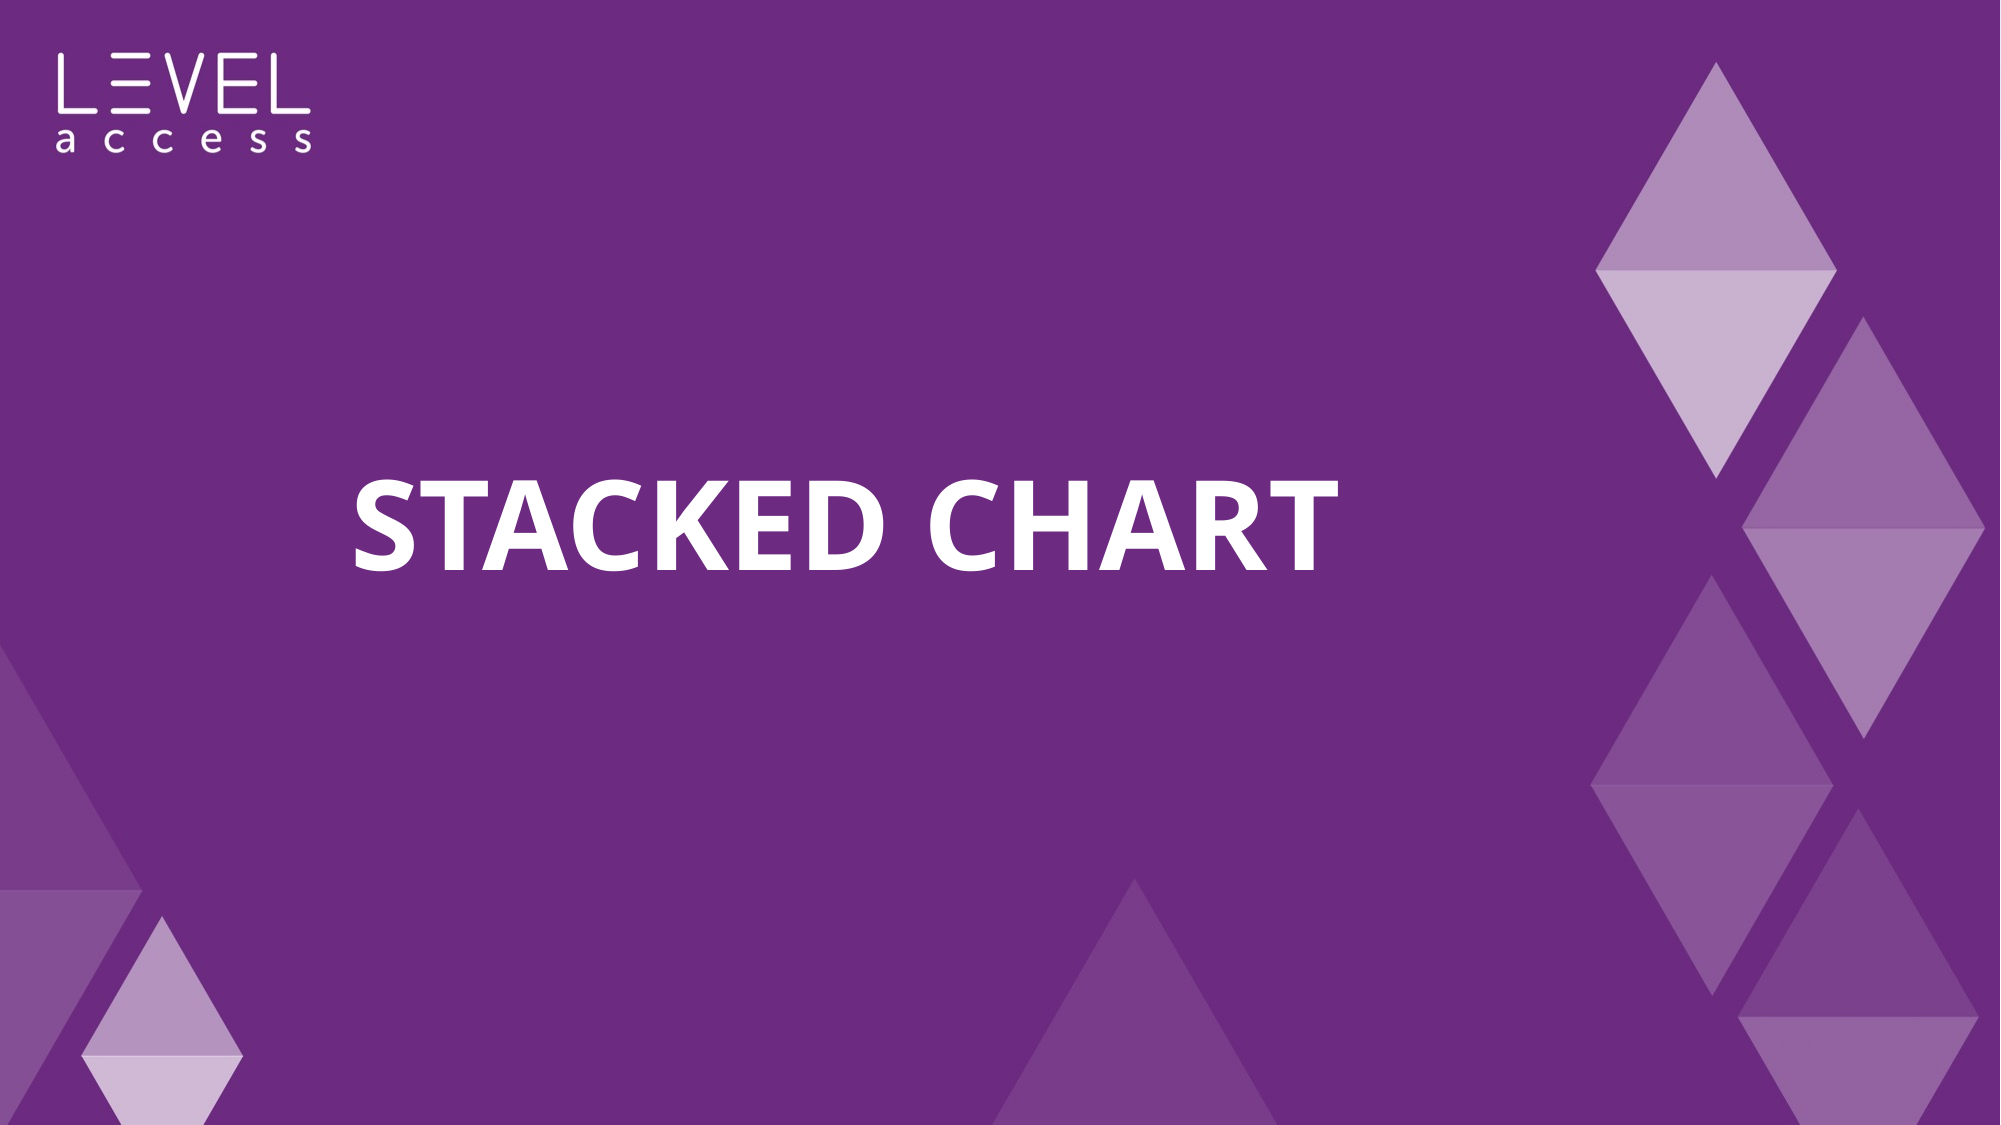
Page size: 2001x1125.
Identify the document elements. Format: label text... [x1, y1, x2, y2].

title Stacked Chart [335, 309, 1362, 752]
picture [0, 0, 2001, 1125]
